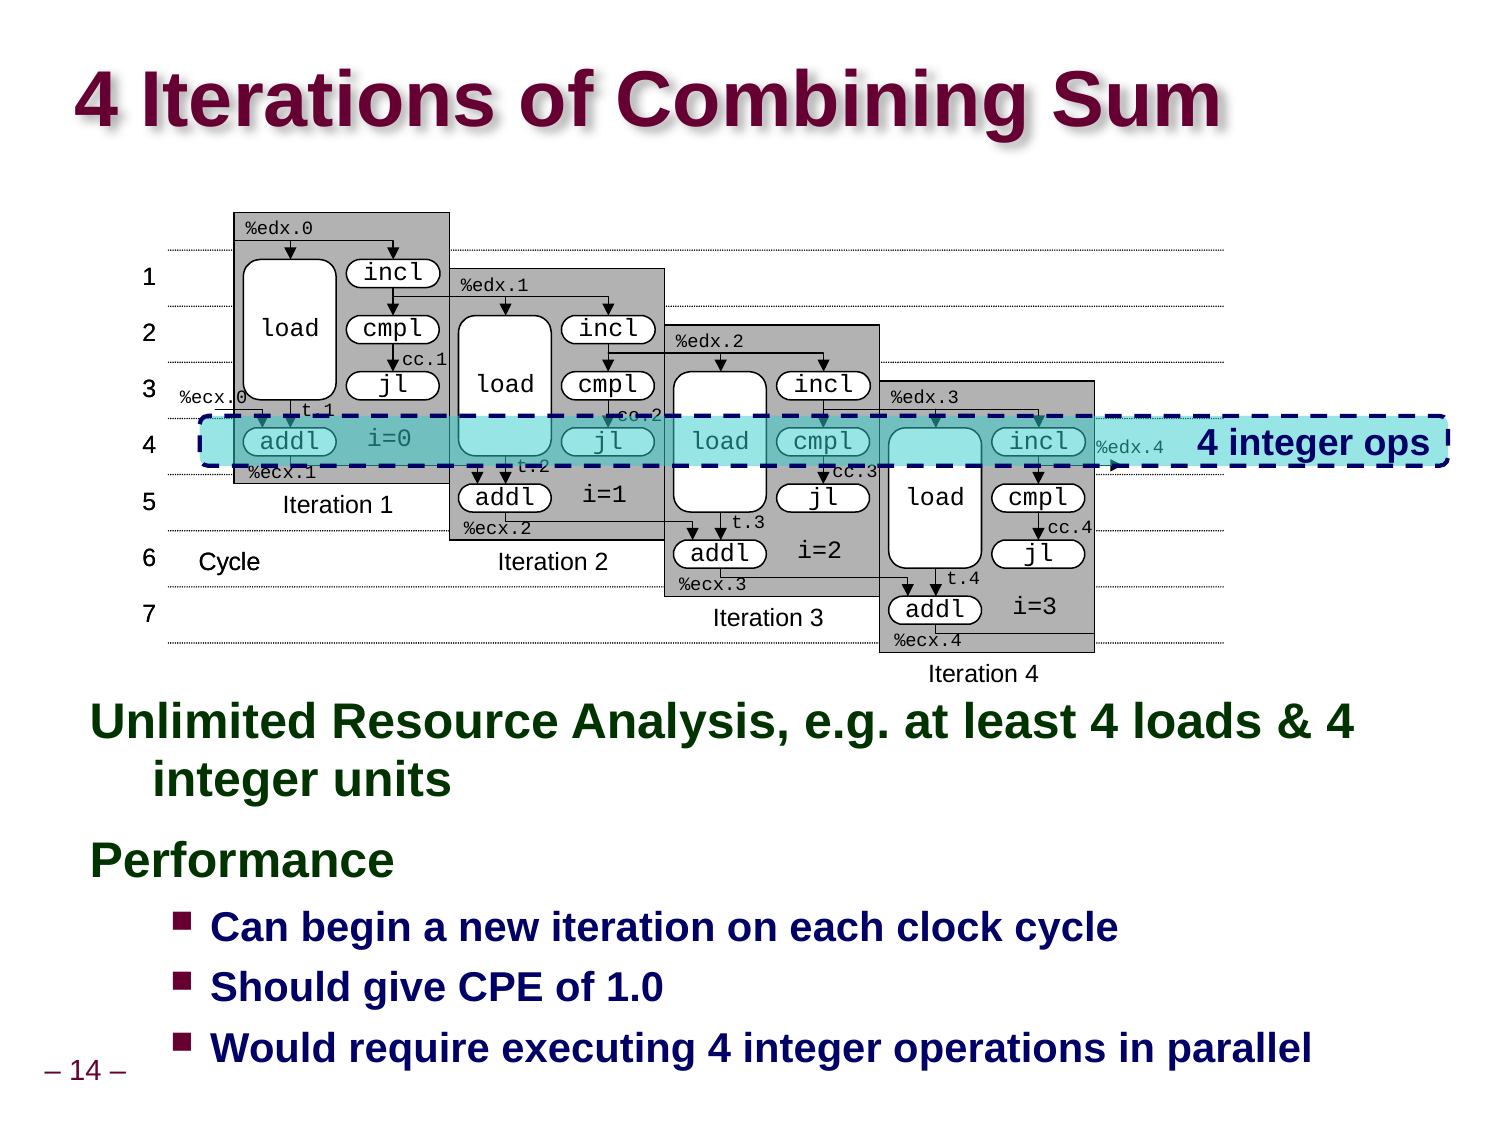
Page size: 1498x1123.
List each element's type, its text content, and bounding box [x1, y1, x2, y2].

title 4 Iterations of Combining Sum [74, 54, 1306, 149]
text_box 4 integer ops [1232, 415, 1448, 466]
picture [112, 211, 1229, 696]
list Unlimited Resource Analysis, e.g. at least 4 loads & 4 integer units Performance Can begin a new iteration on each clock cycle Should give CPE of 1.0 Would require executing 4 integer operations in parallel [74, 685, 1409, 1056]
